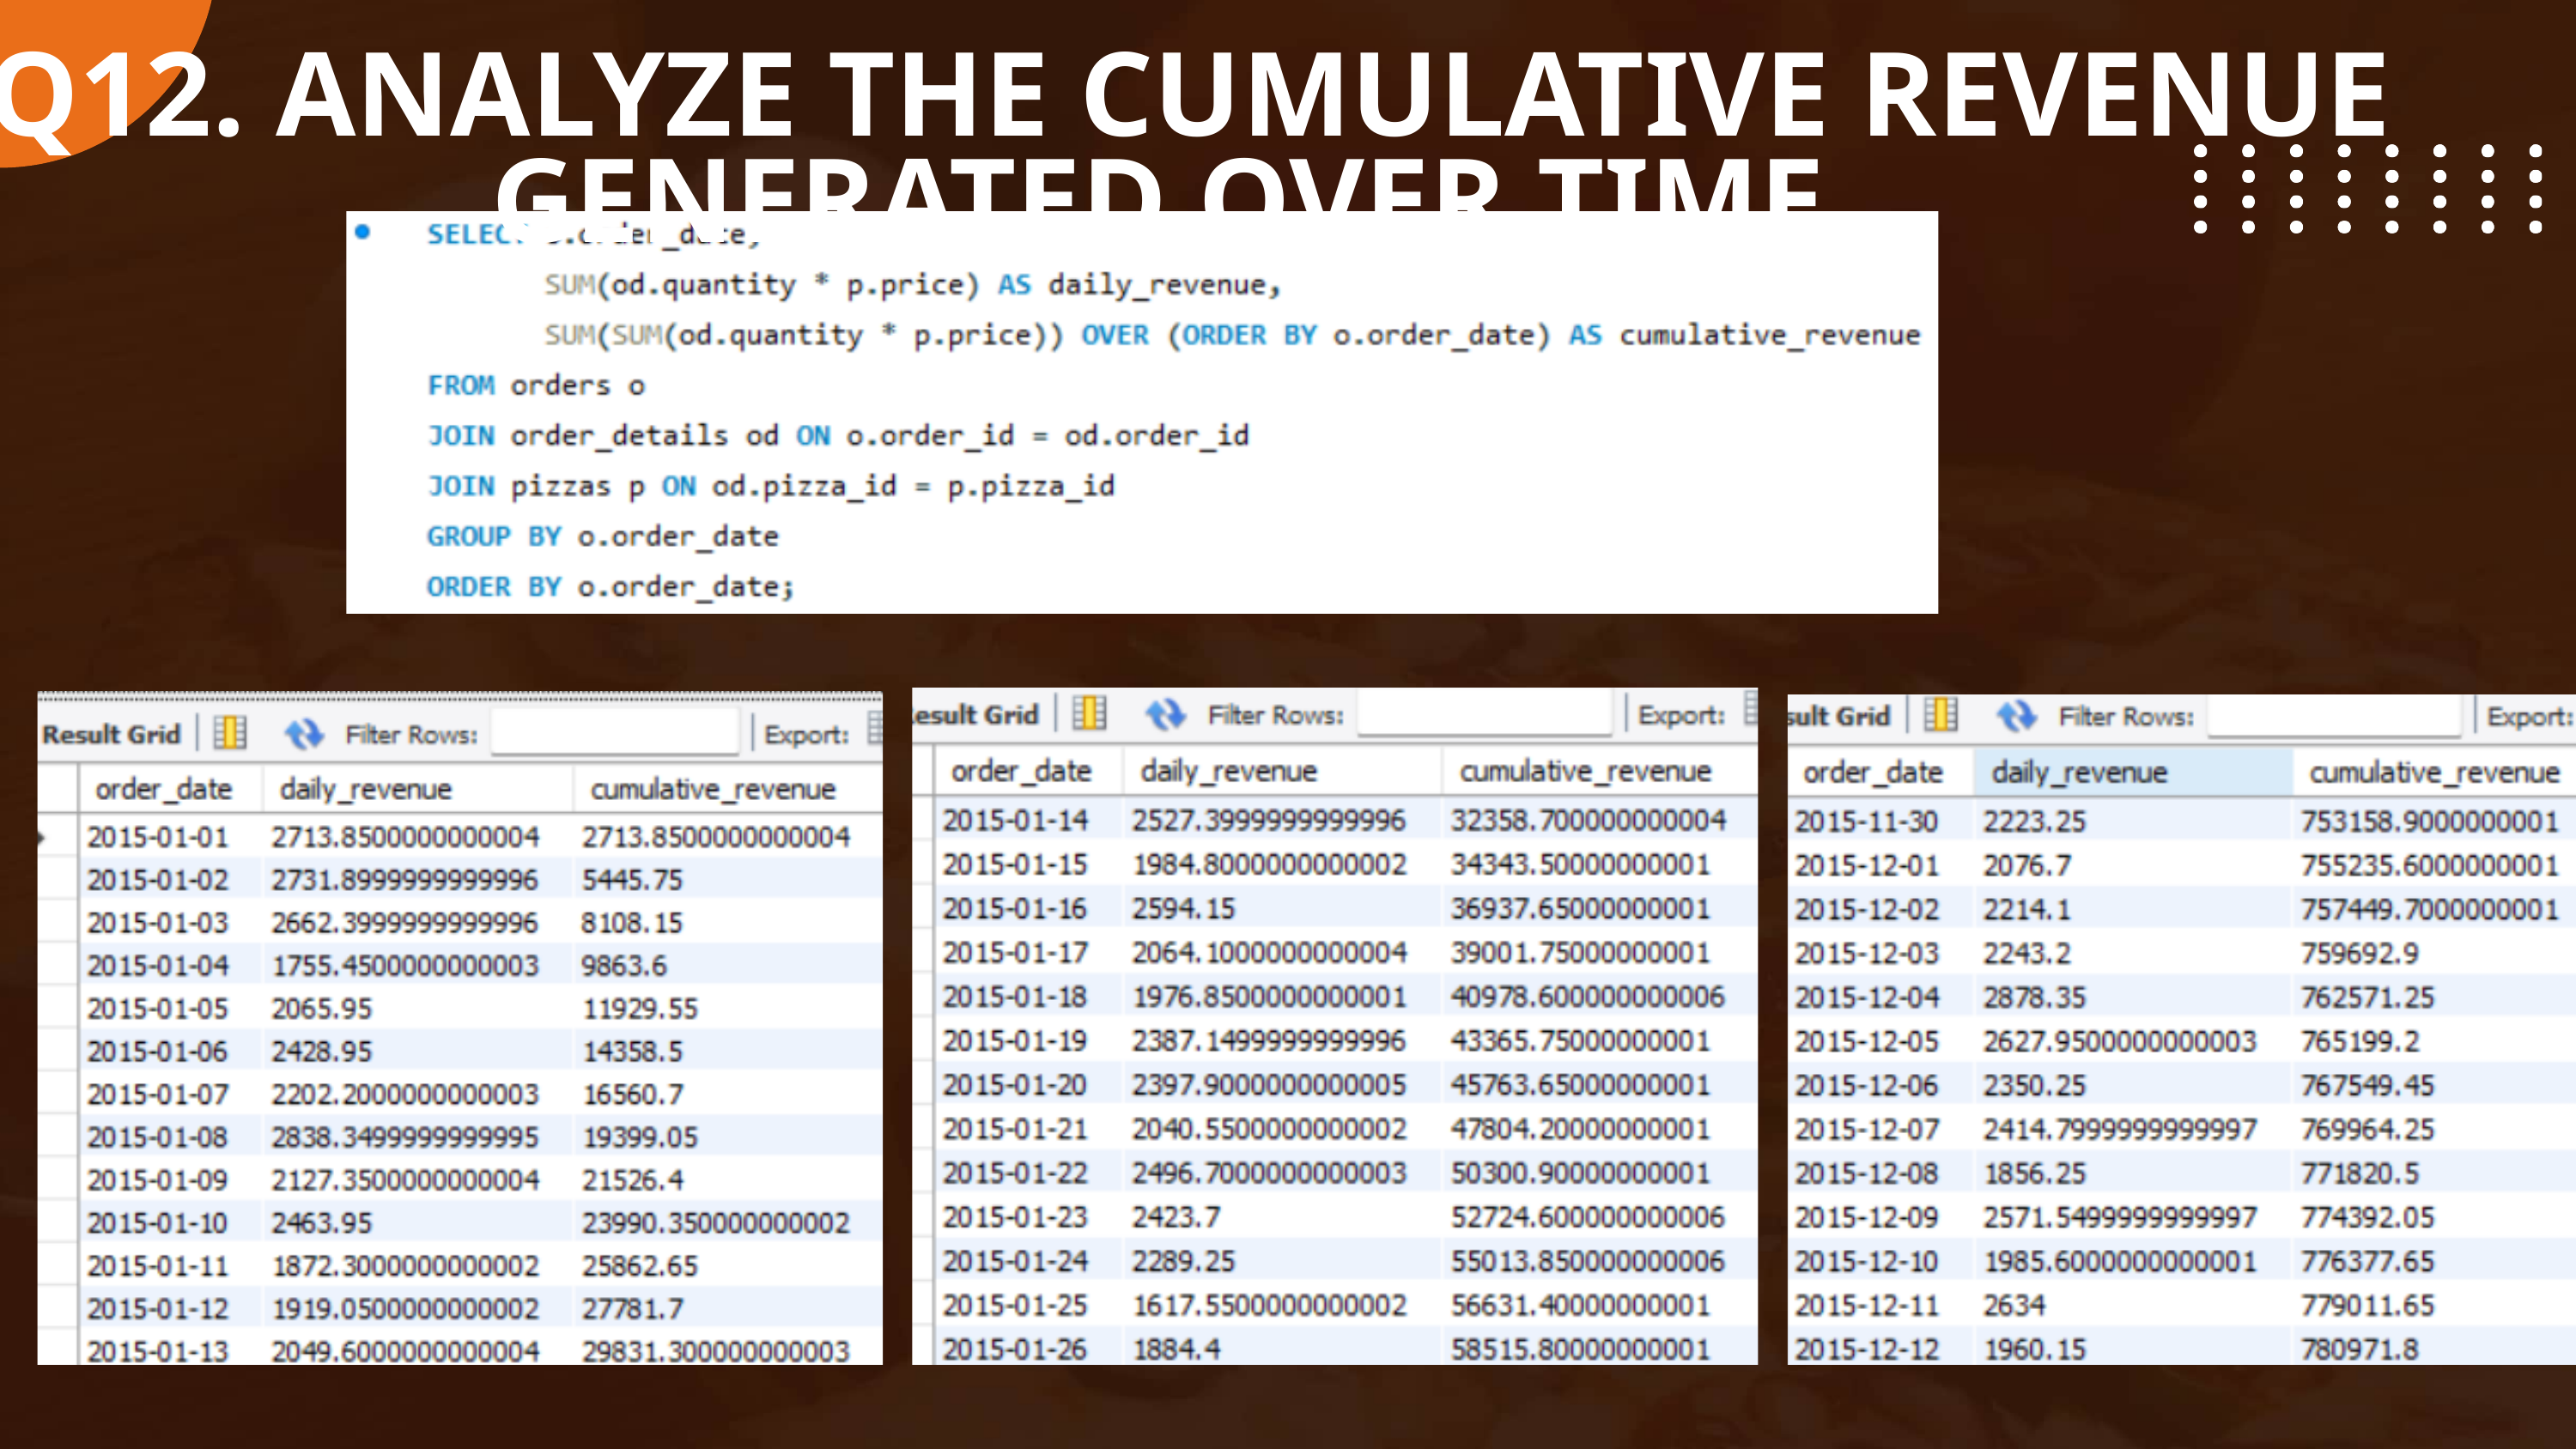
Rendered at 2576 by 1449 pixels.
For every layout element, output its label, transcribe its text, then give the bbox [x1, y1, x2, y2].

text_box Q12. ANALYZE THE CUMULATIVE REVENUE GENERATED OVER TIME. [0, 52, 2454, 266]
text_box [1787, 694, 2576, 1365]
text_box [912, 688, 1759, 1365]
text_box [37, 691, 884, 1365]
text_box [346, 266, 1939, 614]
text_box [0, 0, 2576, 1449]
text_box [0, 0, 218, 168]
text_box [2454, 144, 2543, 233]
